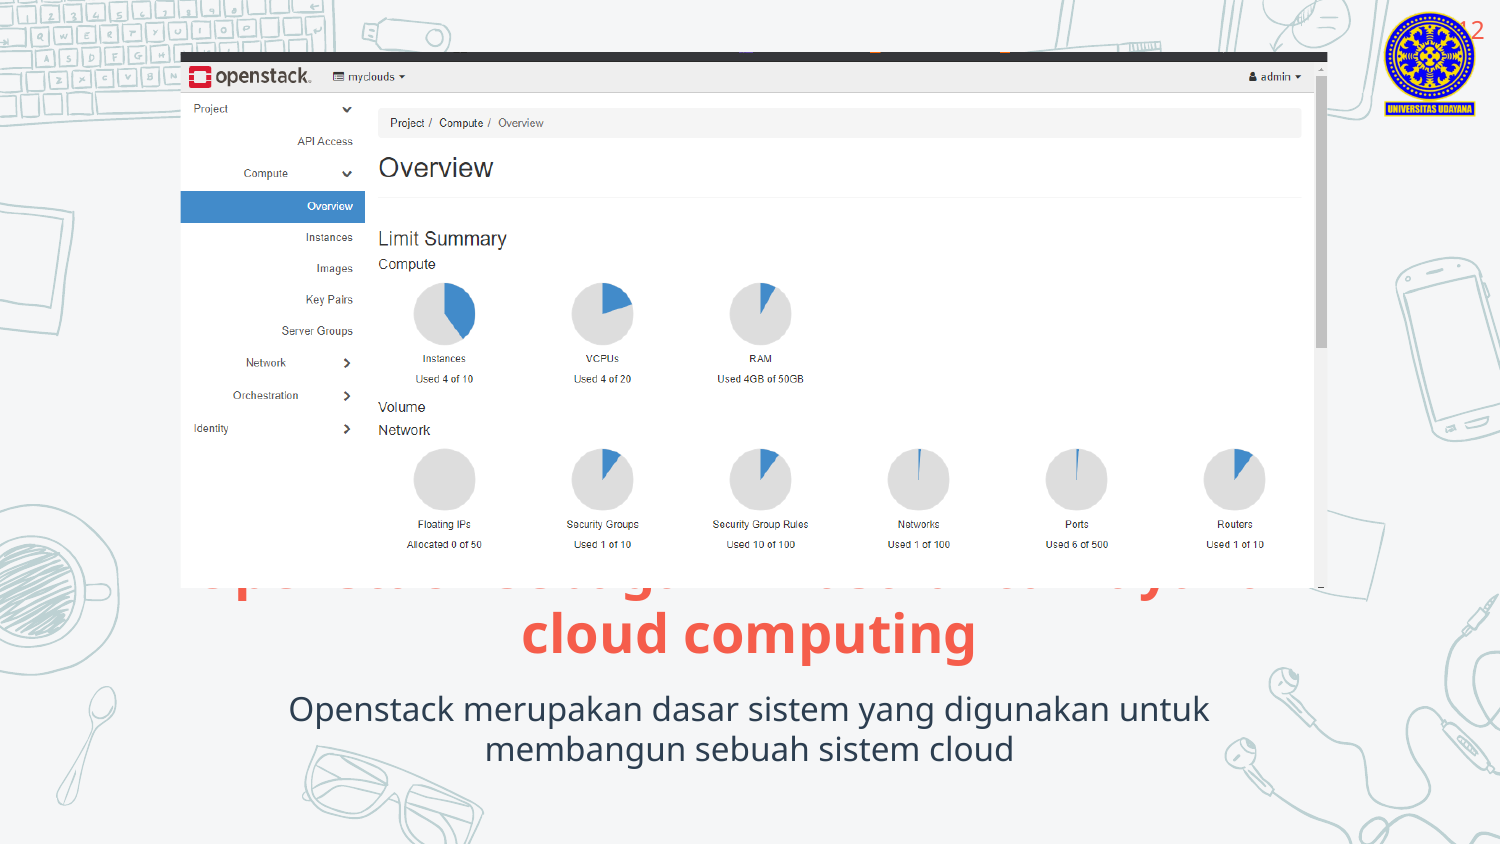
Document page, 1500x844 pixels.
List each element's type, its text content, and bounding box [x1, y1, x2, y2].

title Openstack sebagai infrastruktur layanan cloud computing [172, 583, 1328, 672]
picture [180, 52, 1328, 588]
list Openstack merupakan dasar sistem yang digunakan untuk membangun sebuah sistem cloud [172, 672, 1328, 844]
slide_number 12 [1435, 0, 1500, 53]
picture [1376, 11, 1483, 118]
